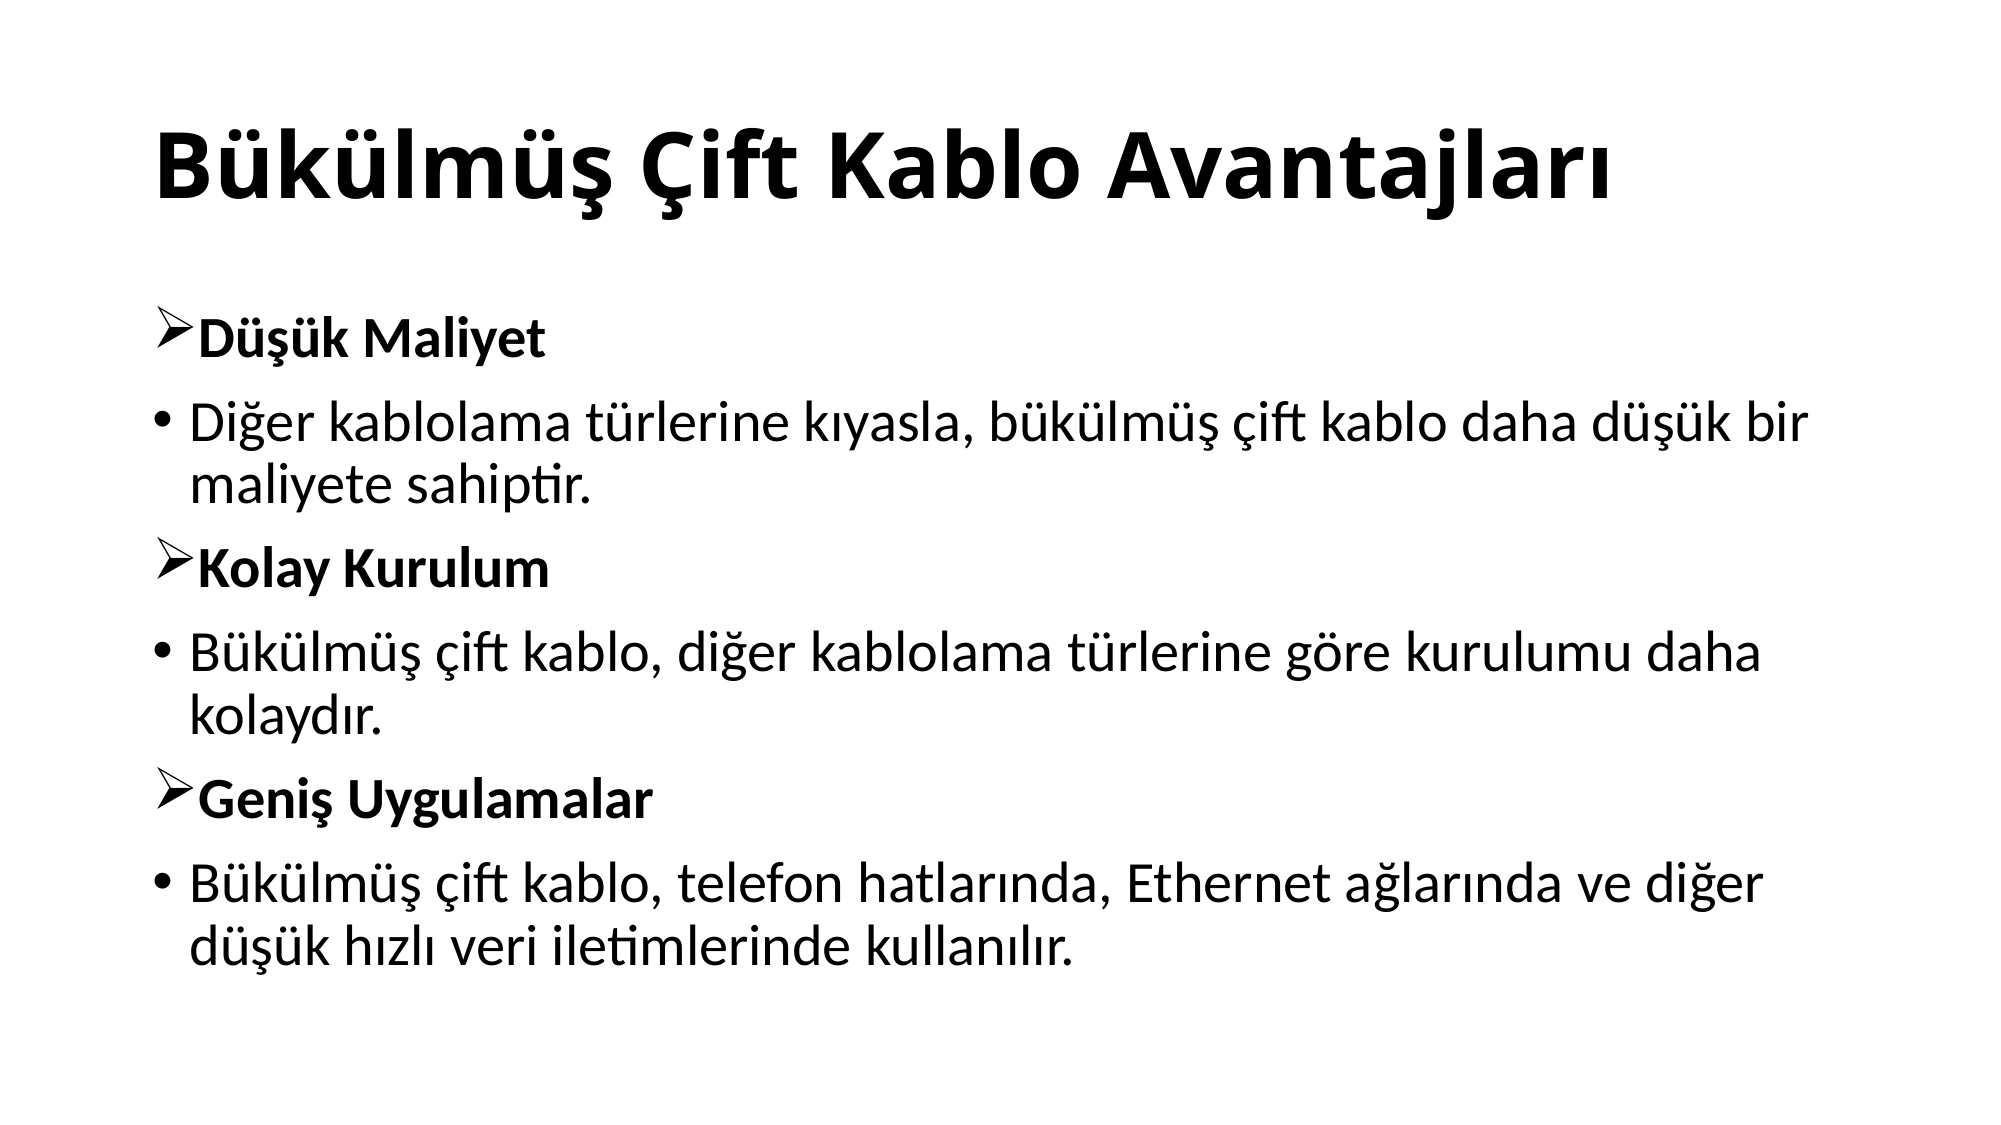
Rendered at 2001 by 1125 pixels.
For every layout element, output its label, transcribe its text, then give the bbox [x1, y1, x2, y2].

title Bükülmüş Çift Kablo Avantajları [137, 59, 1863, 278]
list Düşük Maliyet Diğer kablolama türlerine kıyasla, bükülmüş çift kablo daha düşük bir maliyete sahiptir. Kolay Kurulum Bükülmüş çift kablo, diğer kablolama türlerine göre kurulumu daha kolaydır. Geniş Uygulamalar Bükülmüş çift kablo, telefon hatlarında, Ethernet ağlarında ve diğer düşük hızlı veri iletimlerinde kullanılır. [137, 299, 1863, 1014]
